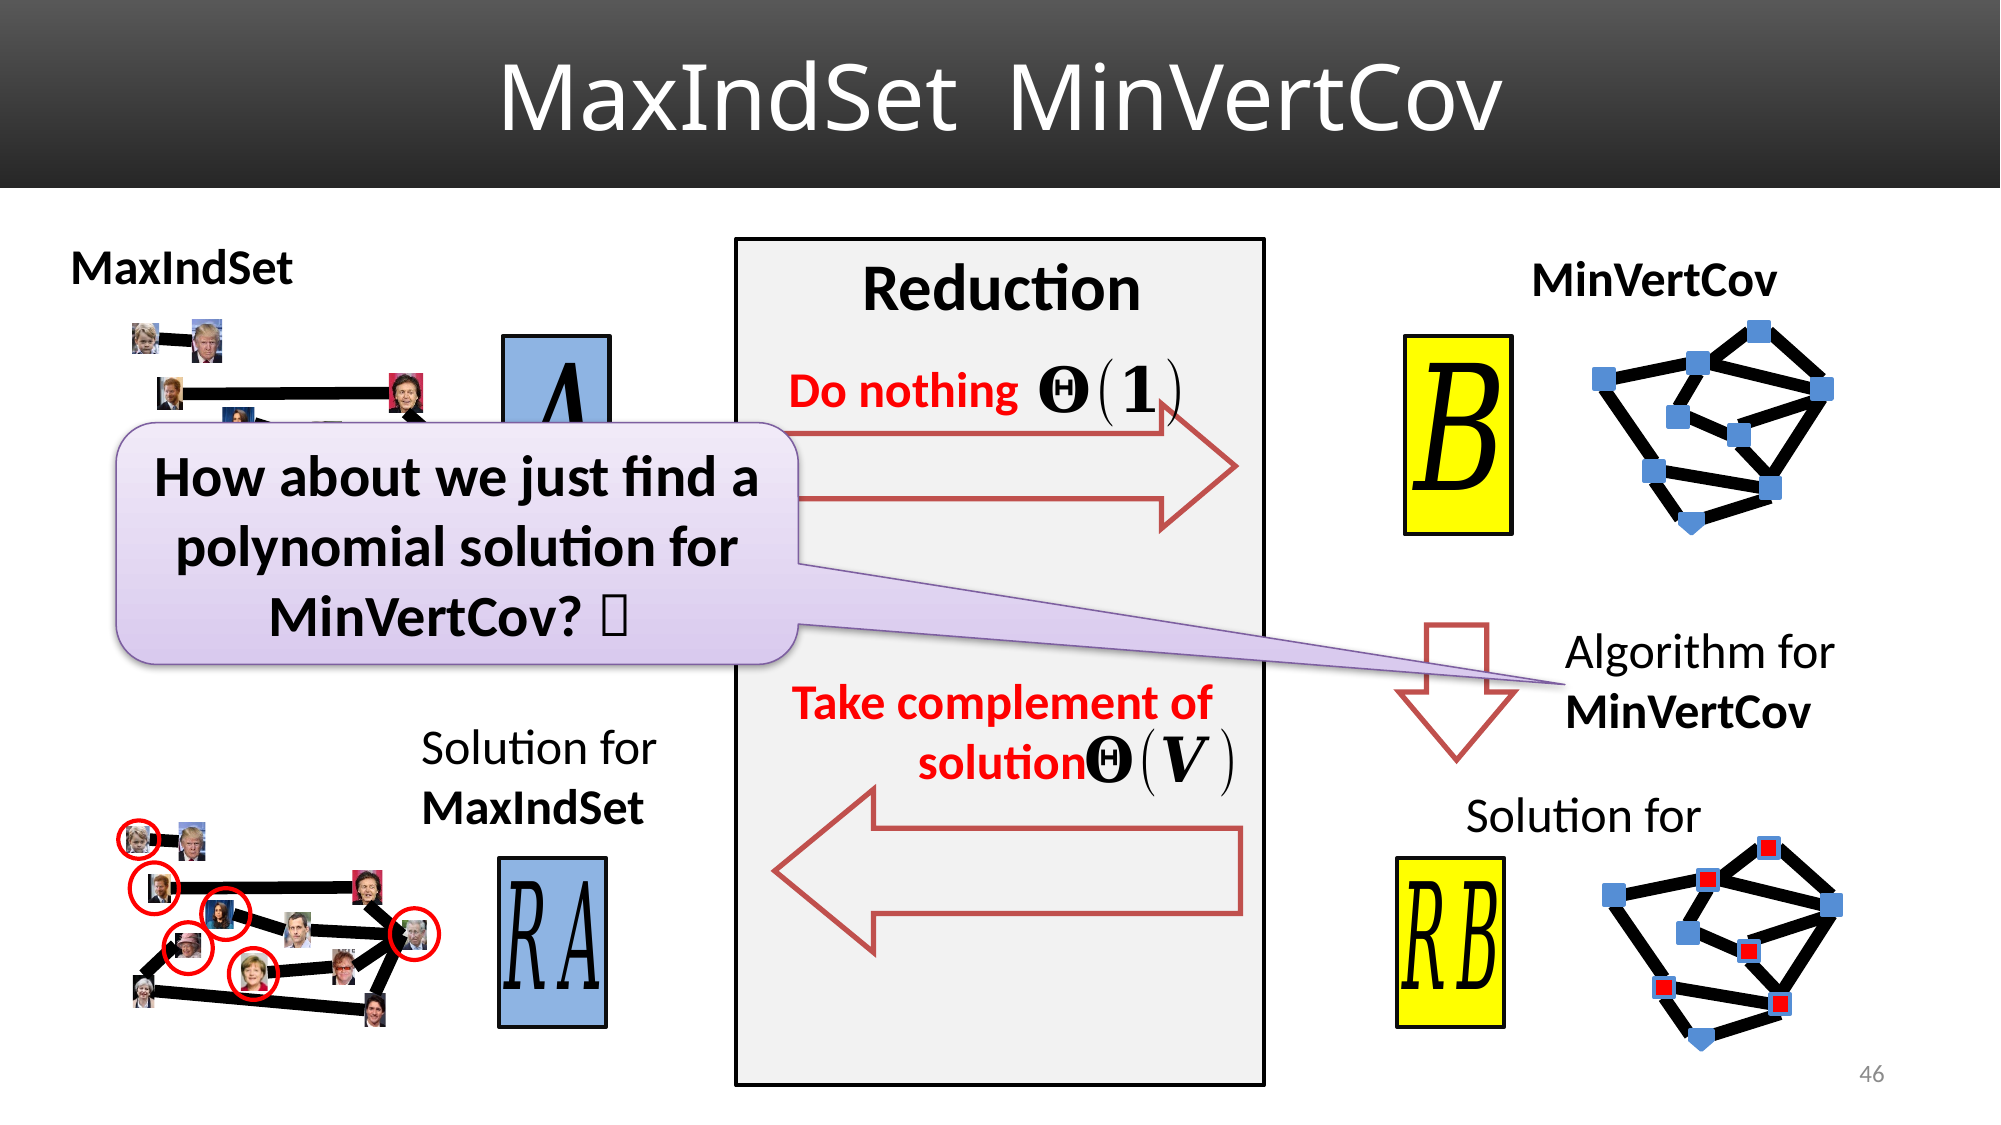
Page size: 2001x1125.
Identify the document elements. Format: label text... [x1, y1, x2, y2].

text_box [790, 403, 1236, 529]
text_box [131, 318, 474, 551]
text_box Do nothing [773, 350, 1124, 426]
text_box [789, 634, 1150, 661]
slide_number 46 [1433, 1042, 1900, 1103]
text_box [1399, 682, 1515, 761]
text_box Take complement of solution [728, 661, 1276, 797]
text_box MaxIndSet [55, 227, 484, 302]
text_box [734, 797, 1266, 1087]
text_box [1603, 837, 1842, 1050]
text_box [734, 237, 1266, 634]
text_box How about we just find a polynomial solution for MinVertCov?  [115, 421, 1566, 686]
text_box MinVertCov [1516, 238, 2000, 314]
text_box Solution for MaxIndSet [406, 707, 684, 842]
text_box Reduction [847, 236, 1158, 332]
text_box [774, 797, 1241, 953]
text_box [1426, 624, 1487, 669]
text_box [1593, 321, 1832, 534]
text_box Algorithm for MinVertCov [1550, 611, 1950, 746]
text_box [117, 820, 440, 1027]
